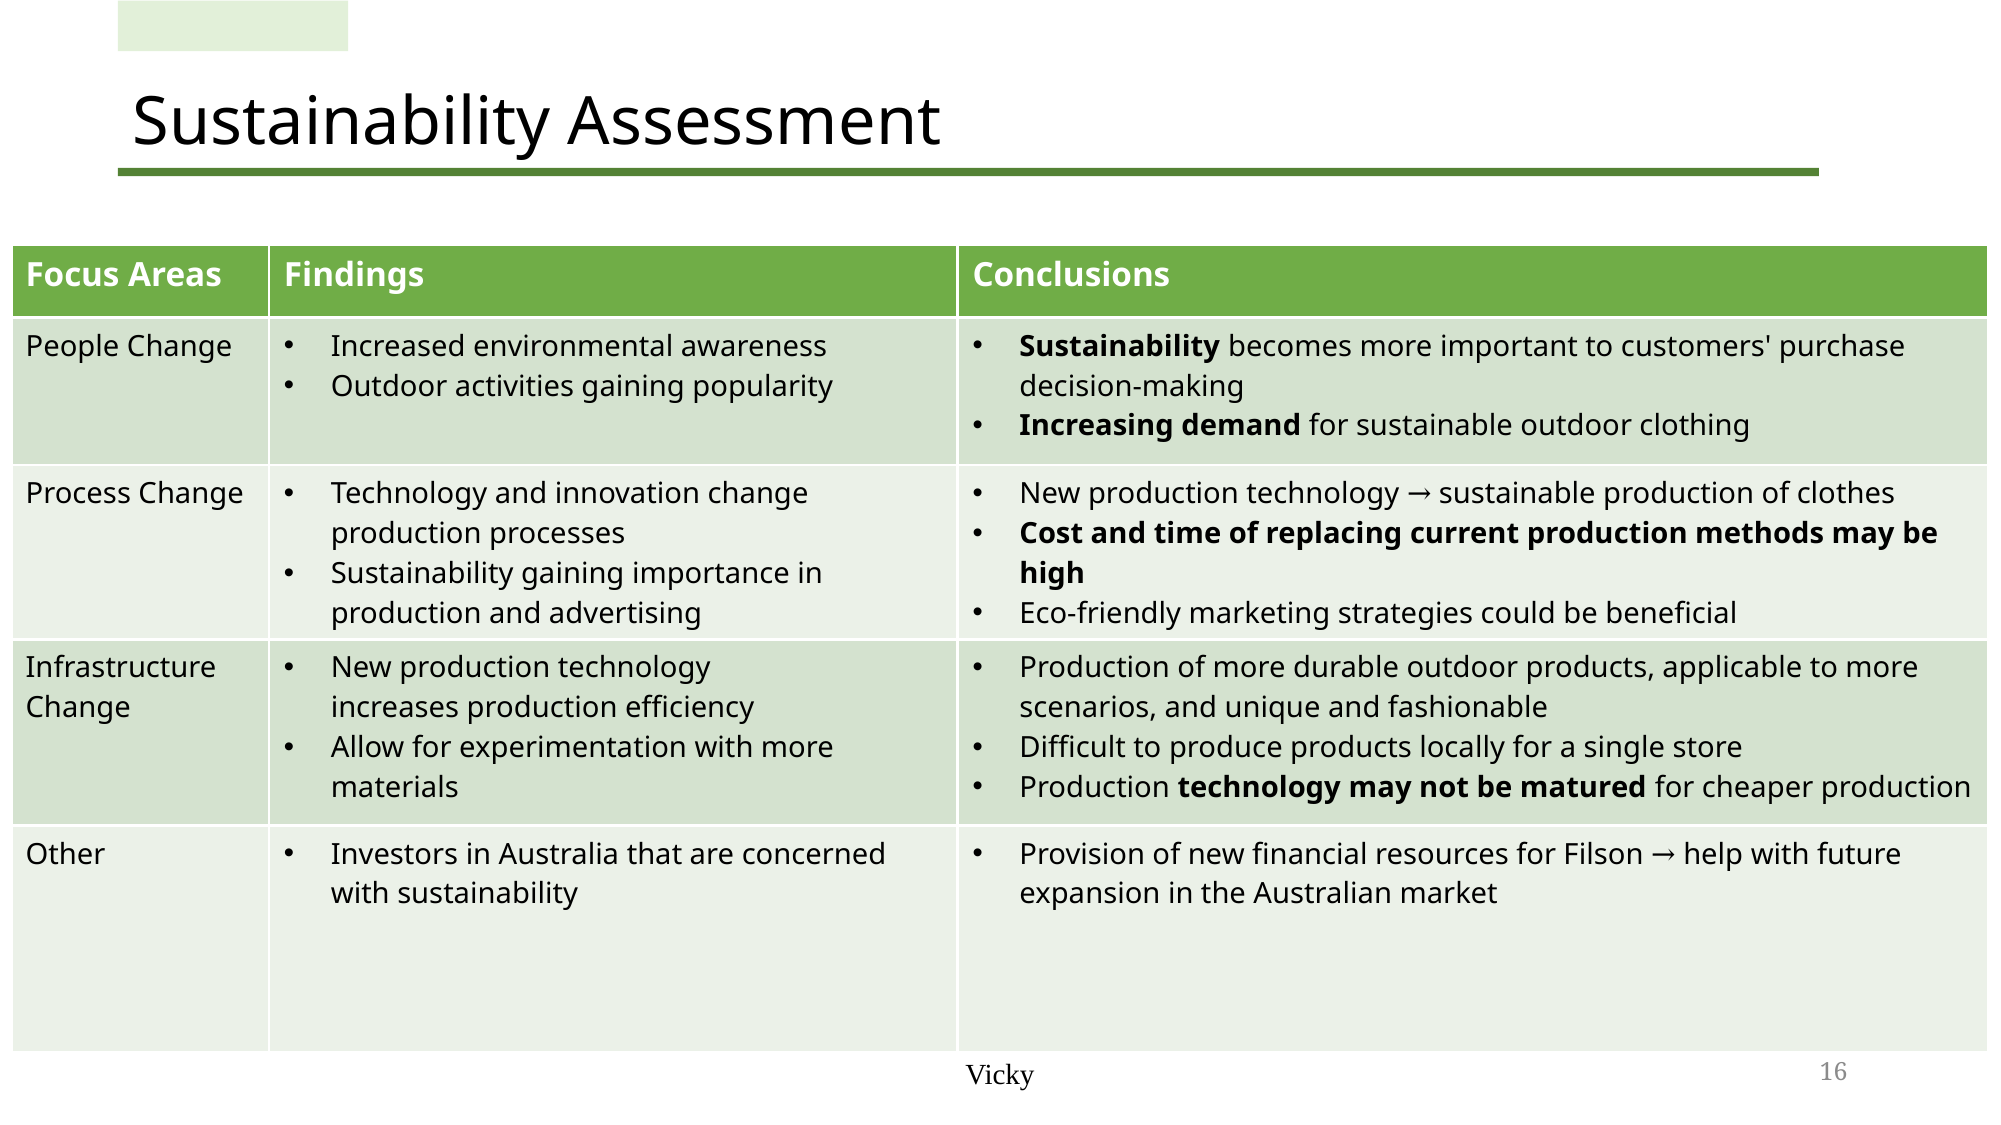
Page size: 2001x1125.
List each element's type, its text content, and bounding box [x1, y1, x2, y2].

table_cell New production technology → sustainable production of clothes Cost and time of replacing current production methods may be high Eco-friendly marketing strategies could be beneficial [959, 466, 1987, 638]
table_cell People Change [13, 319, 268, 464]
table_cell Infrastructure Change [13, 641, 268, 824]
table_cell Production of more durable outdoor products, applicable to more scenarios, and unique and fashionable Difficult to produce products locally for a single store Production technology may not be matured for cheaper production [959, 641, 1987, 824]
table_header Focus Areas [13, 246, 268, 316]
table_cell Investors in Australia that are concerned with sustainability [270, 827, 956, 1051]
table_header Conclusions [959, 246, 1987, 316]
title Sustainability Assessment [117, 11, 1843, 229]
table_cell Process Change [13, 466, 268, 638]
table_cell Increased environmental awareness Outdoor activities gaining popularity [270, 319, 956, 464]
table_cell Provision of new financial resources for Filson → help with future expansion in the Australian market [959, 827, 1987, 1051]
table_cell New production technology increases production efficiency Allow for experimentation with more materials [270, 641, 956, 824]
table_cell Other [13, 827, 268, 1051]
text_box [117, 0, 349, 52]
table_cell Sustainability becomes more important to customers' purchase decision-making Increasing demand for sustainable outdoor clothing [959, 319, 1987, 464]
slide_number 16 [1412, 1042, 1863, 1103]
table_header Findings [270, 246, 956, 316]
footer Vicky [662, 1042, 1338, 1103]
text_box [117, 167, 1820, 177]
table_cell Technology and innovation change production processes Sustainability gaining importance in production and advertising [270, 466, 956, 638]
